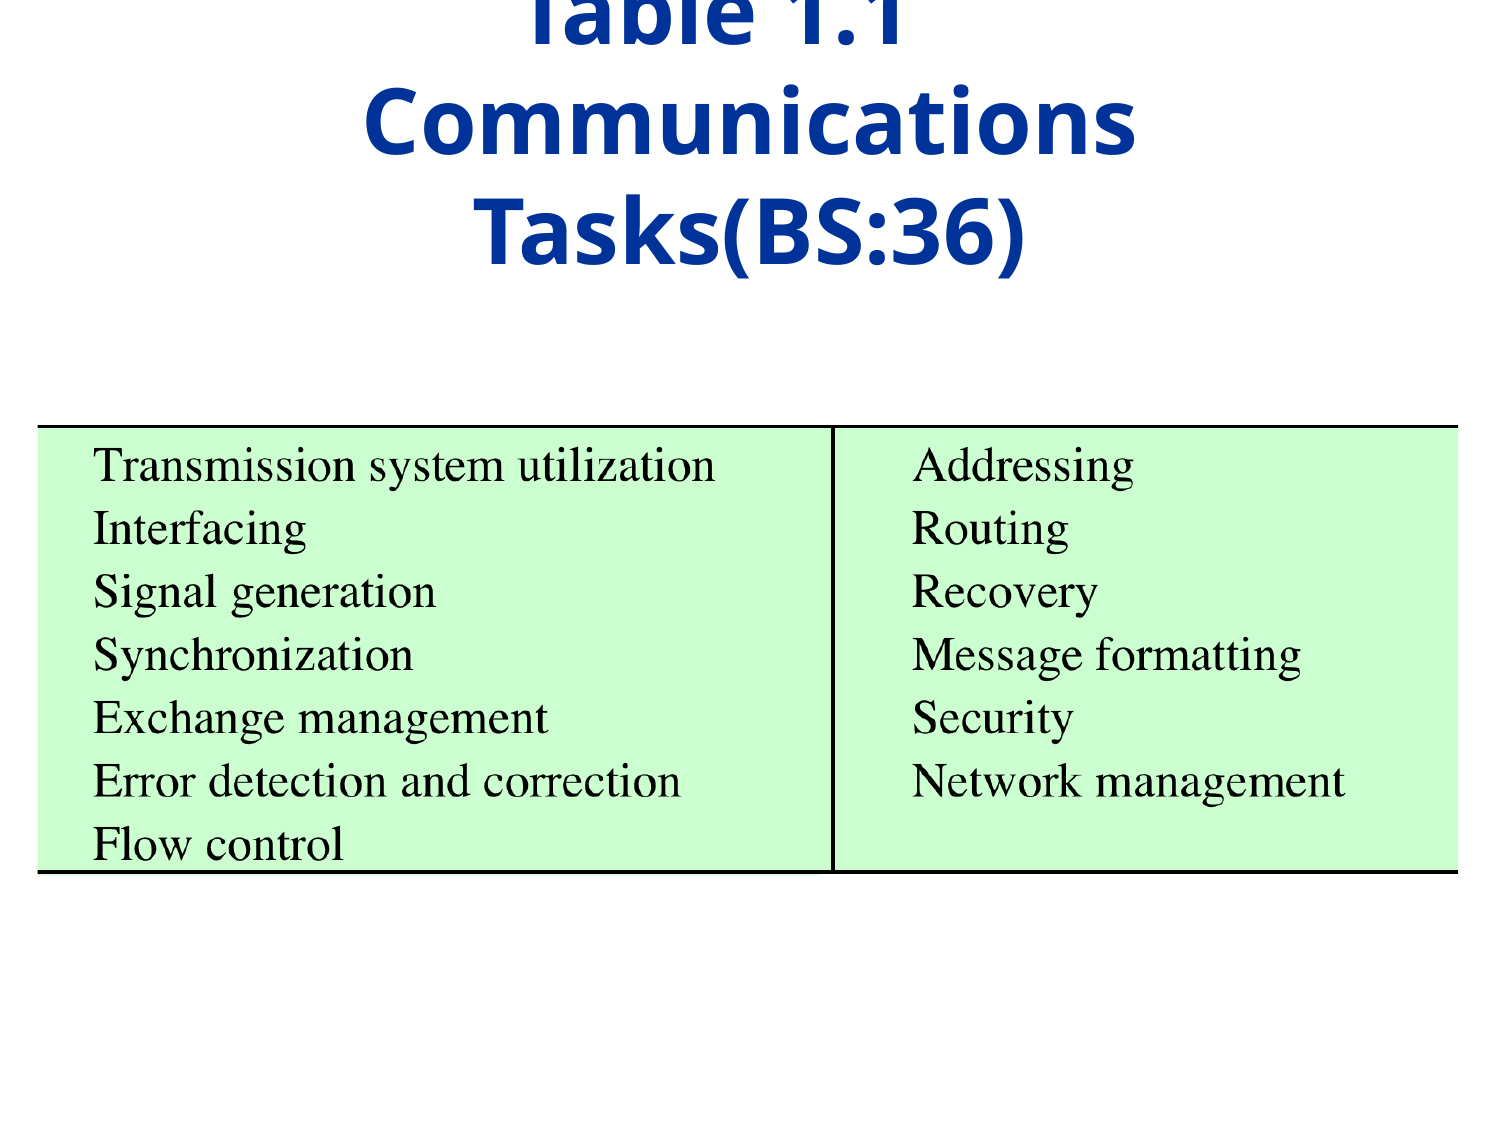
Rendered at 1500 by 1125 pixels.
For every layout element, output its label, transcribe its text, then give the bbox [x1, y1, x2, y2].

picture [37, 424, 1459, 876]
title Table 1.1 Communications Tasks(BS:36) [74, 45, 1426, 301]
